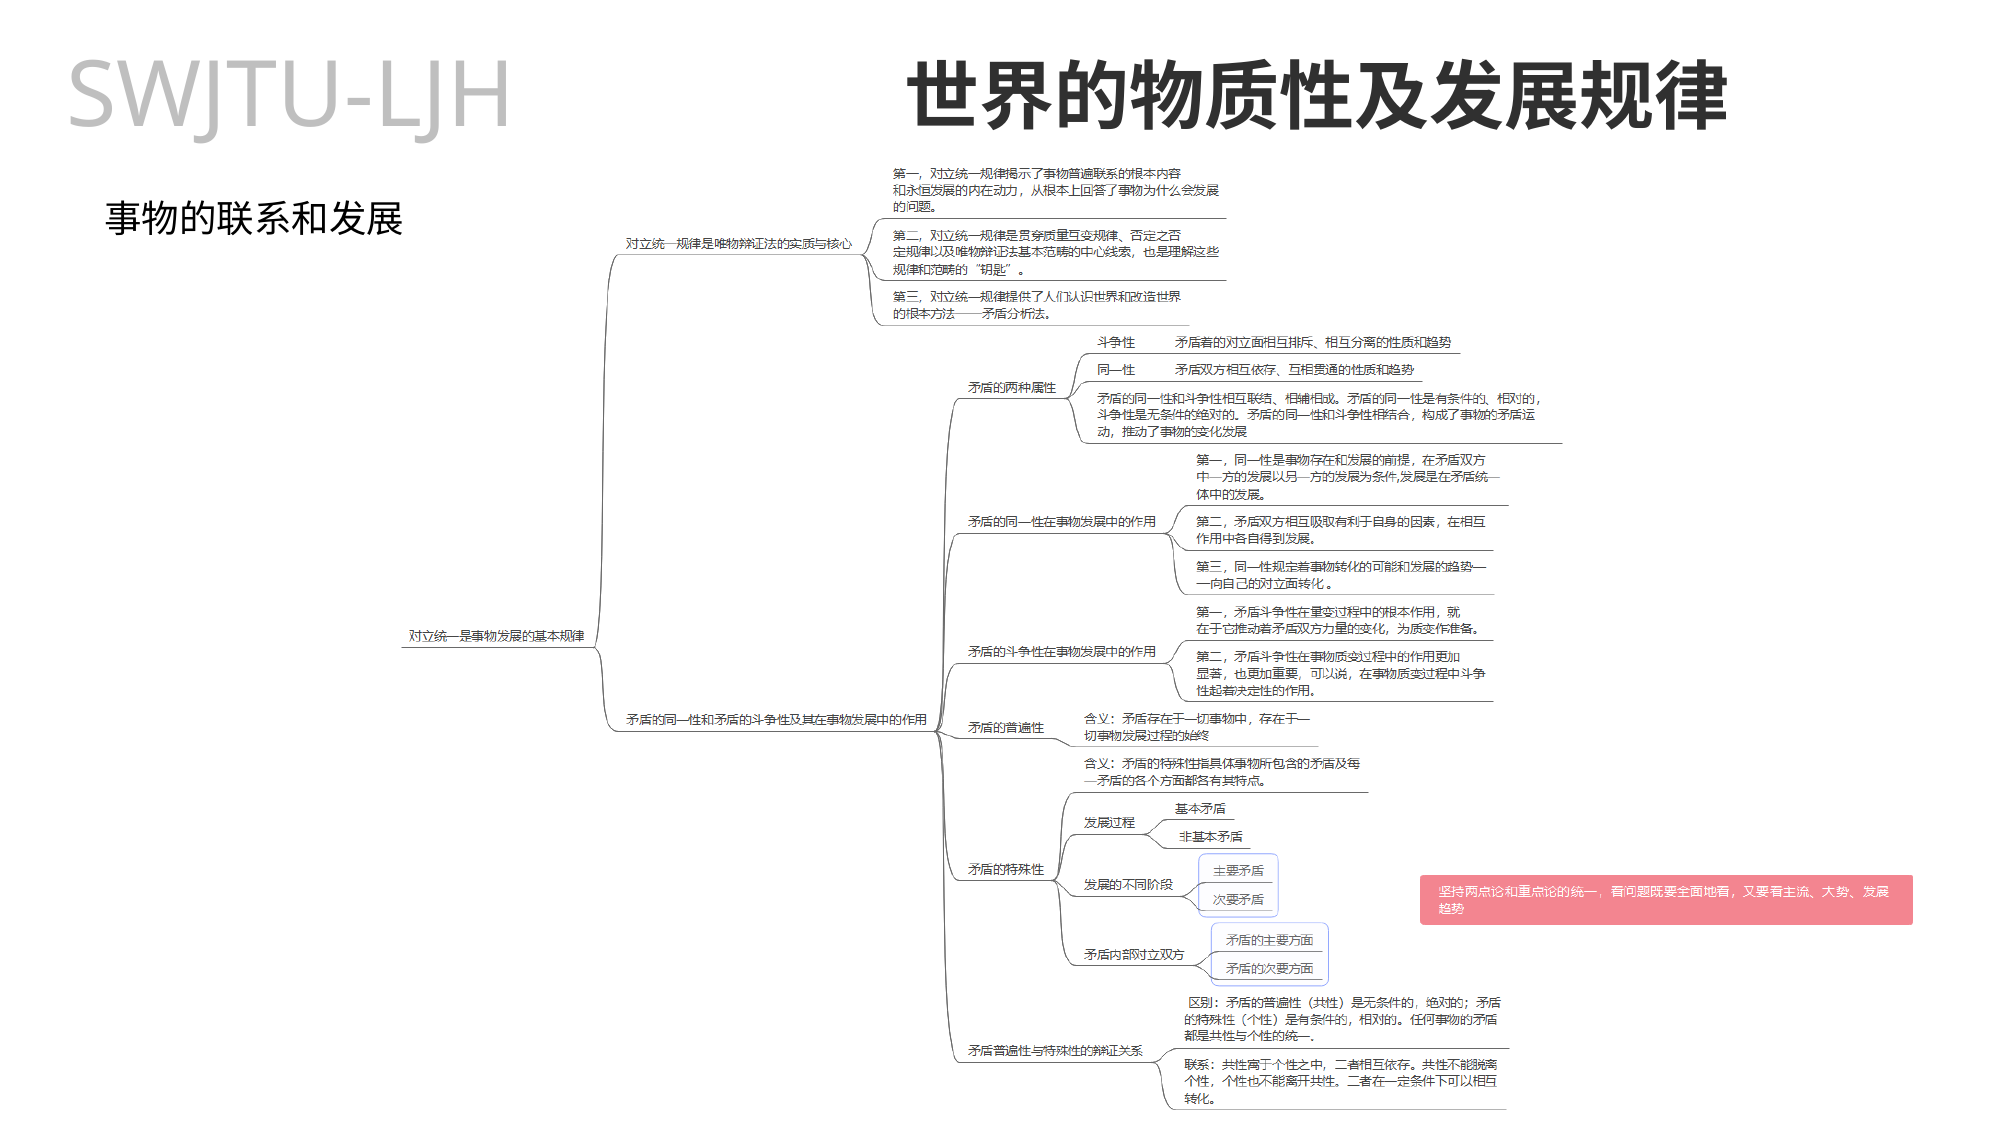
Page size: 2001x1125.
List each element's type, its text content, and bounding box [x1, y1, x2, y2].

text_box 世界的物质性及发展规律 [889, 40, 1820, 146]
text_box 事物的联系和发展 [89, 187, 393, 248]
picture [398, 161, 1913, 1110]
